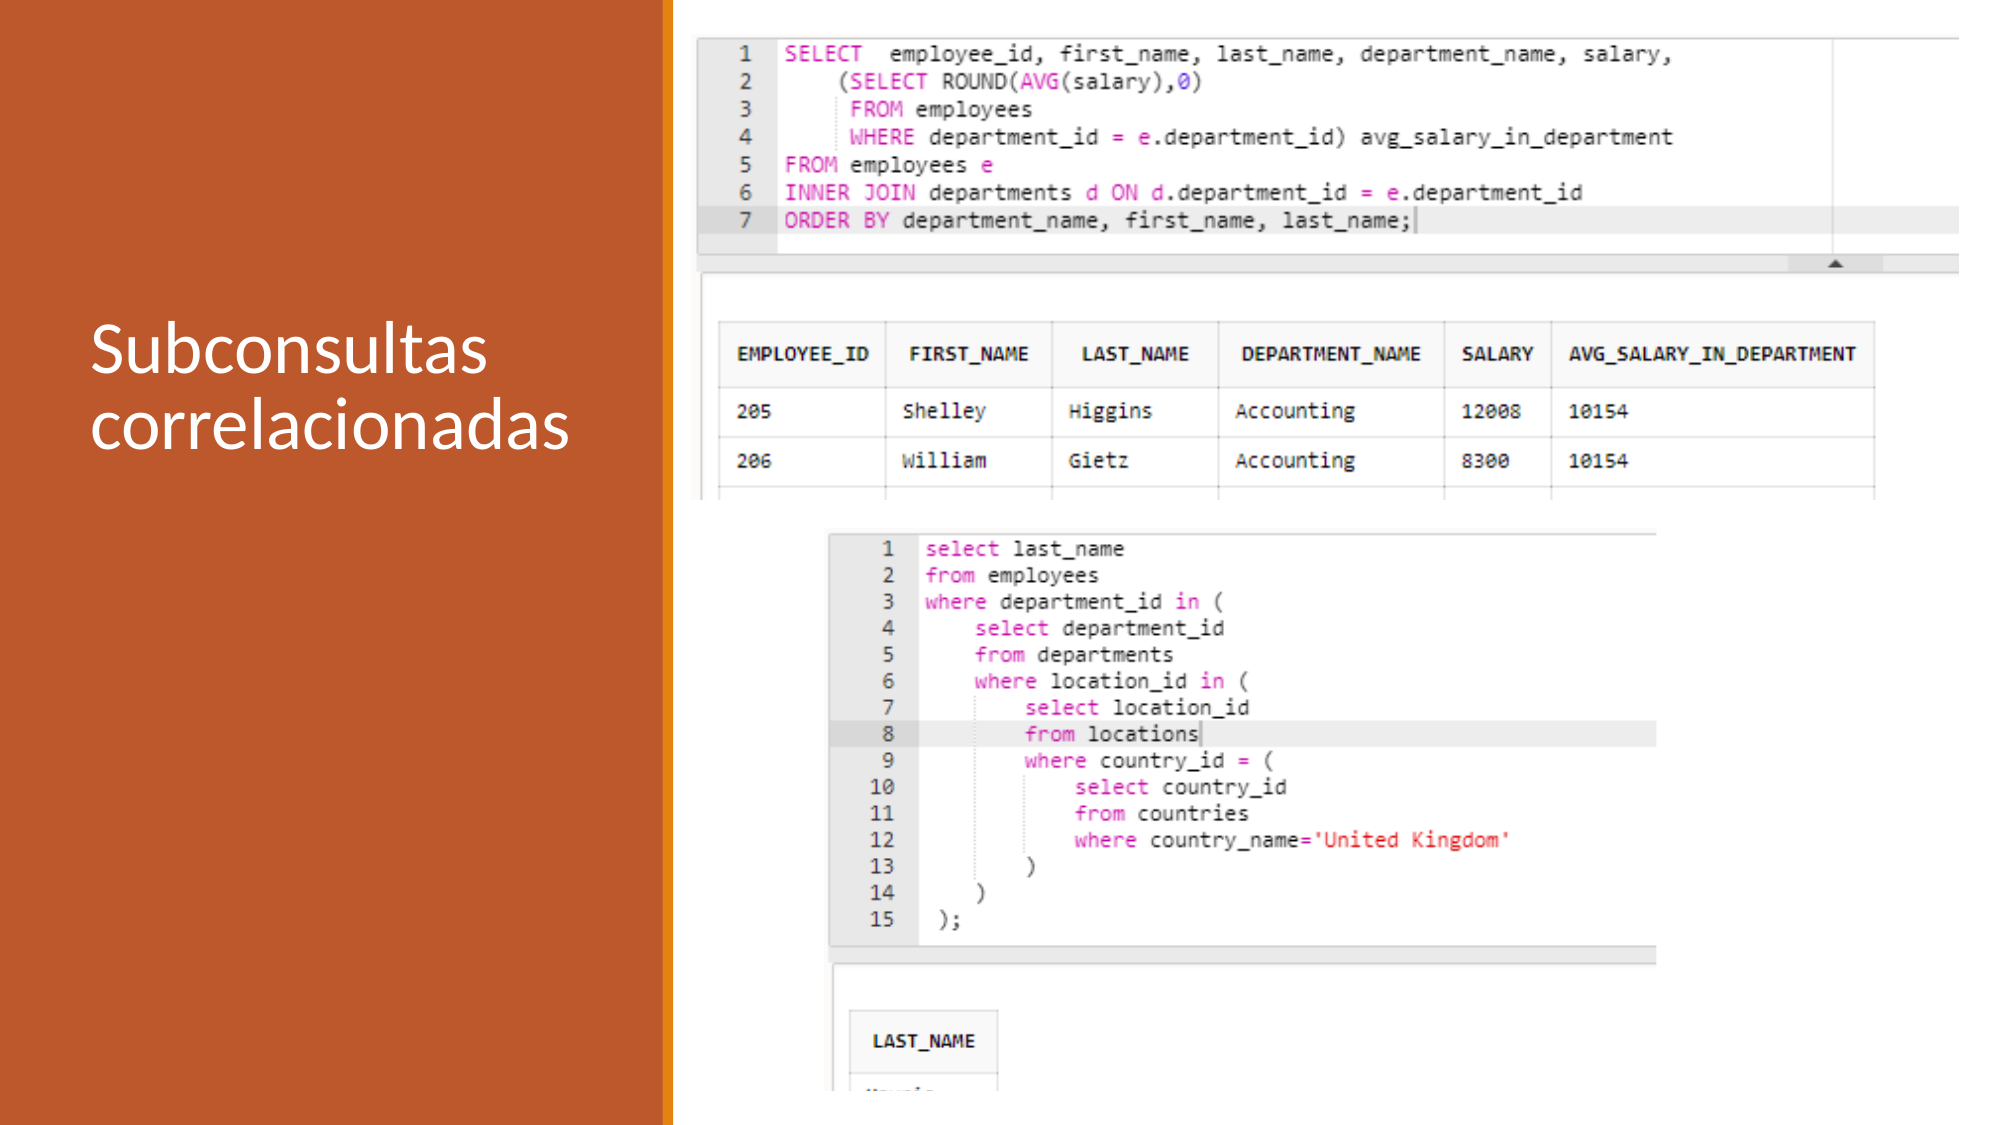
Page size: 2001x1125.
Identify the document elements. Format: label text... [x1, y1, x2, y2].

picture [823, 527, 1657, 1091]
title Subconsultas correlacionadas [75, 97, 600, 473]
picture [690, 34, 1960, 501]
